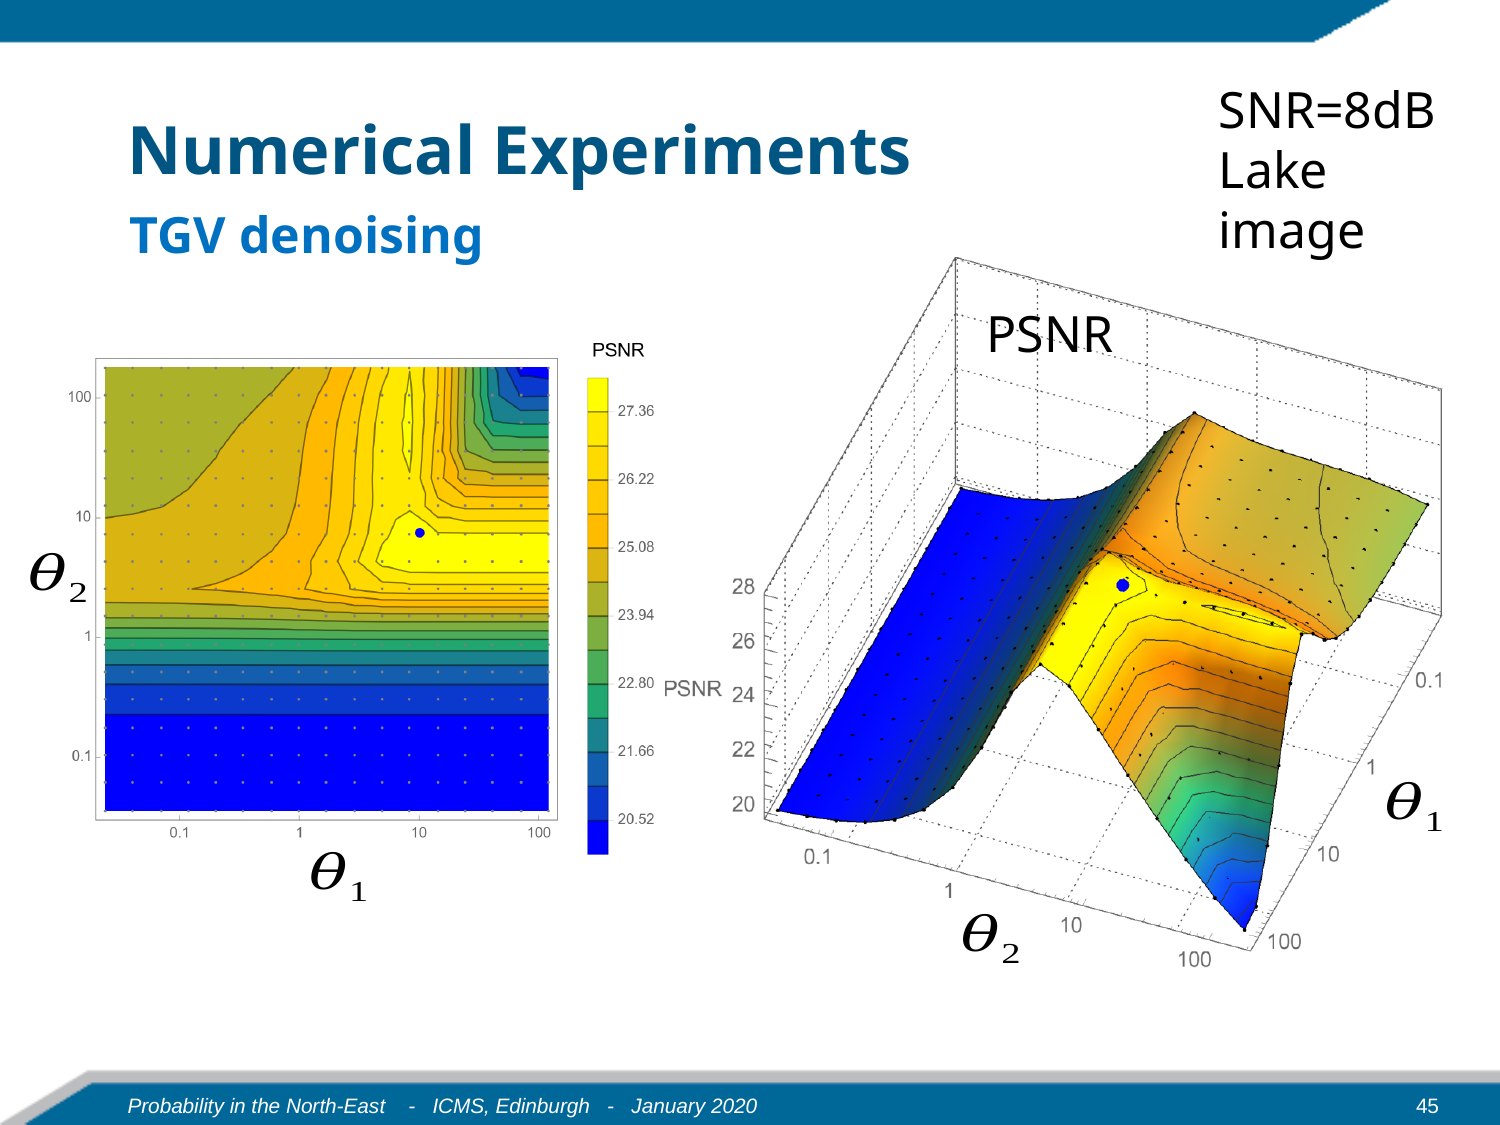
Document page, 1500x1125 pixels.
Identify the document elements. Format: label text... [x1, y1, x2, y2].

text_box TGV denoising [114, 196, 1204, 272]
picture [0, 0, 1500, 1125]
title Numerical Experiments [112, 99, 1204, 288]
text_box SNR=8dB Lake image [1204, 70, 1484, 266]
slide_number 45 [1401, 1075, 1500, 1125]
